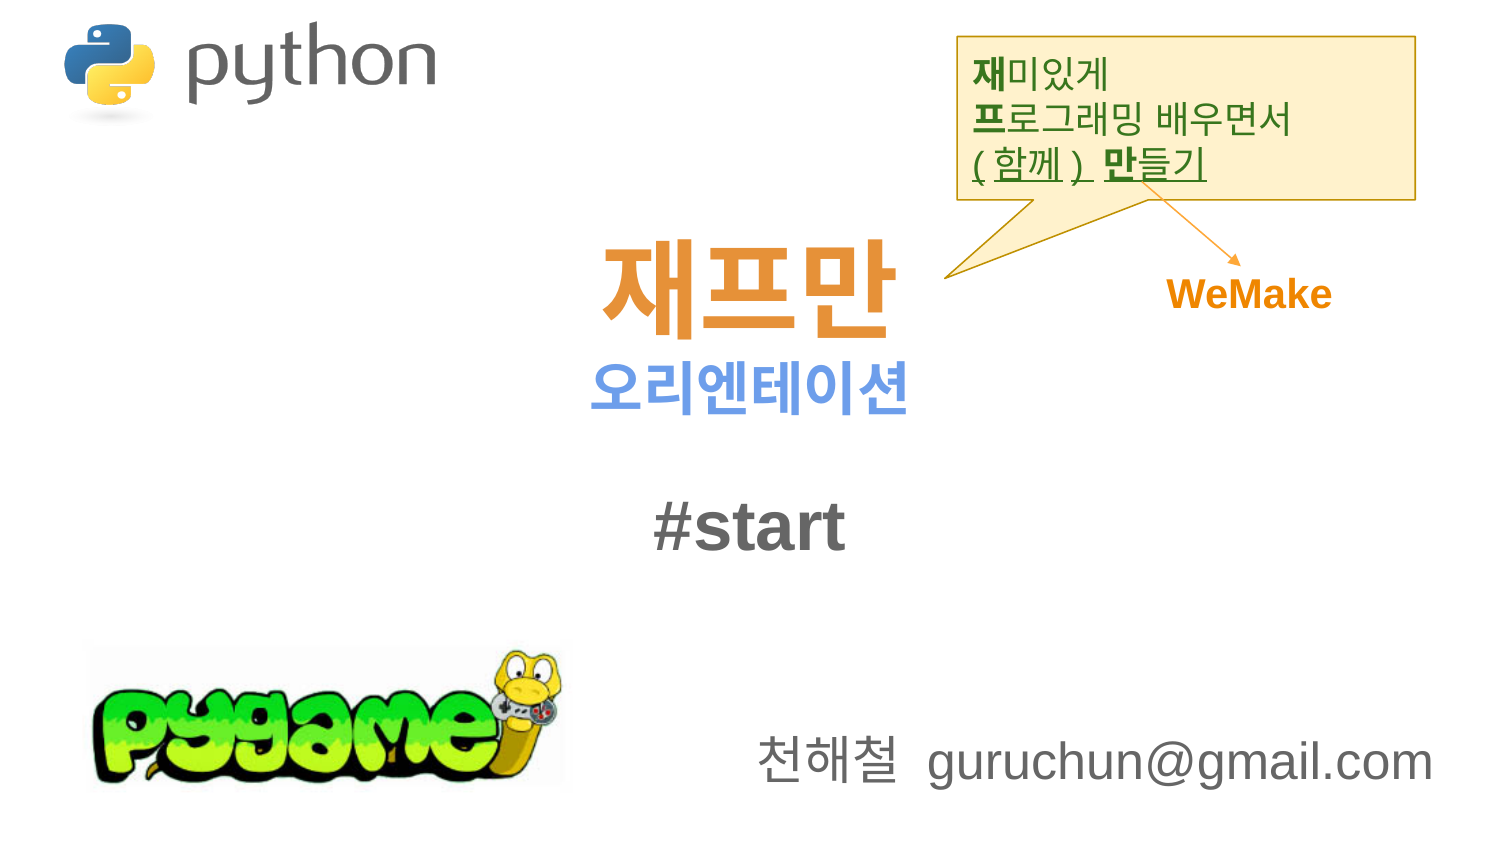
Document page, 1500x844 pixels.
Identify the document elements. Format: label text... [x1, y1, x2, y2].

subtitle #start 천해철 guruchun@gmail.com [51, 464, 1449, 719]
picture [49, 630, 594, 824]
title 재프만 오리엔테이션 [51, 122, 1449, 437]
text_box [1141, 181, 1241, 267]
text_box WeMake [1141, 259, 1357, 325]
picture [0, 0, 489, 149]
text_box 재미있게 프로그래밍 배우면서 (함께) 만들기 [944, 36, 1416, 279]
